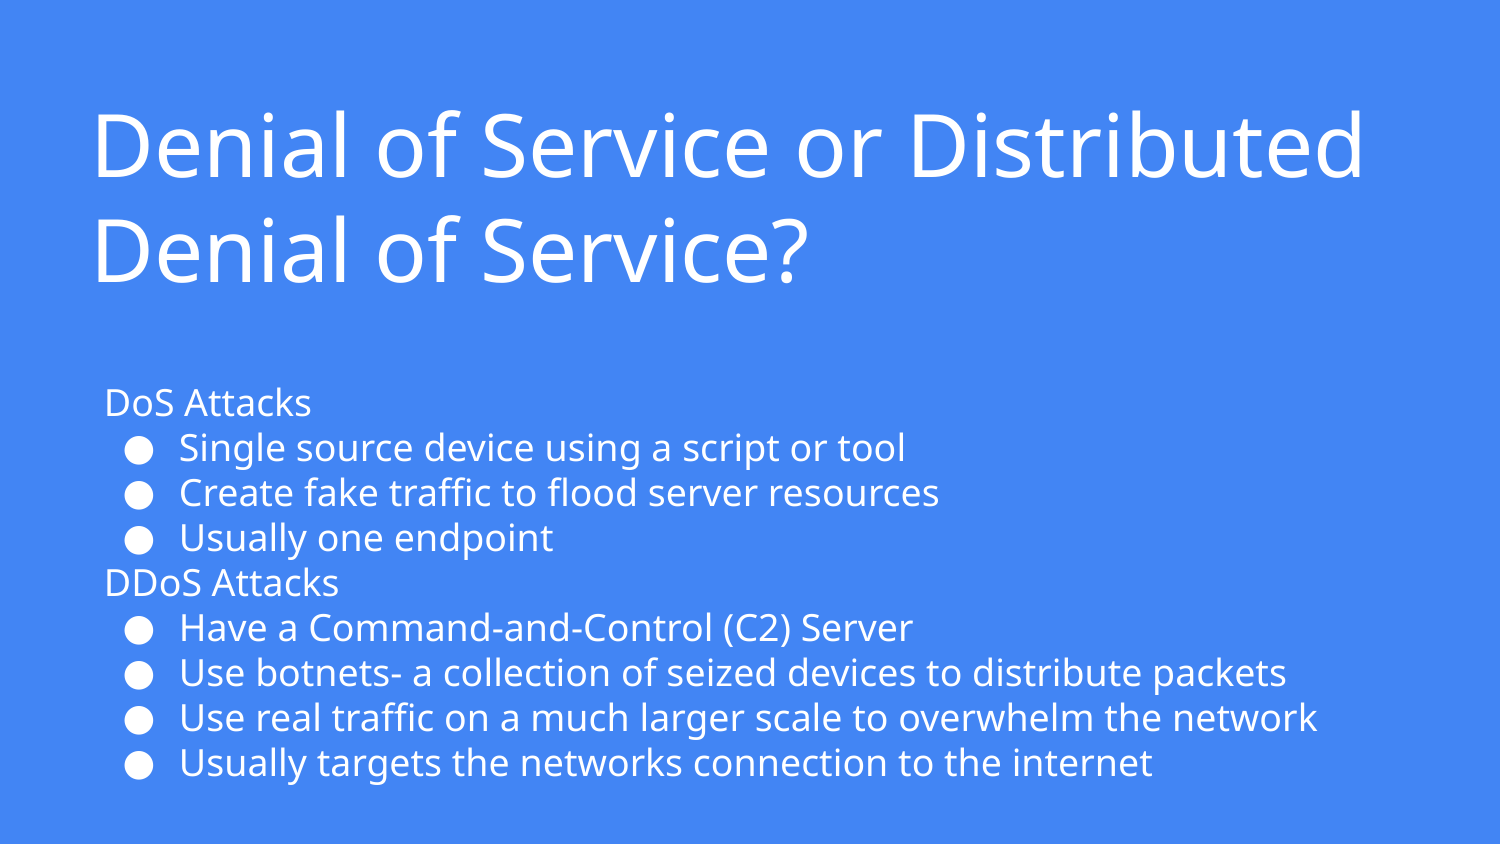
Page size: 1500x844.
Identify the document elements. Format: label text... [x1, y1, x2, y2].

title Denial of Service or Distributed Denial of Service? [75, 112, 1425, 279]
text_box DoS Attacks Single source device using a script or tool Create fake traffic to flood server resources Usually one endpoint DDoS Attacks Have a Command-and-Control (C2) Server Use botnets- a collection of seized devices to distribute packets Use real traffic on a much larger scale to overwhelm the network Usually targets the networks connection to the internet [89, 363, 1419, 762]
